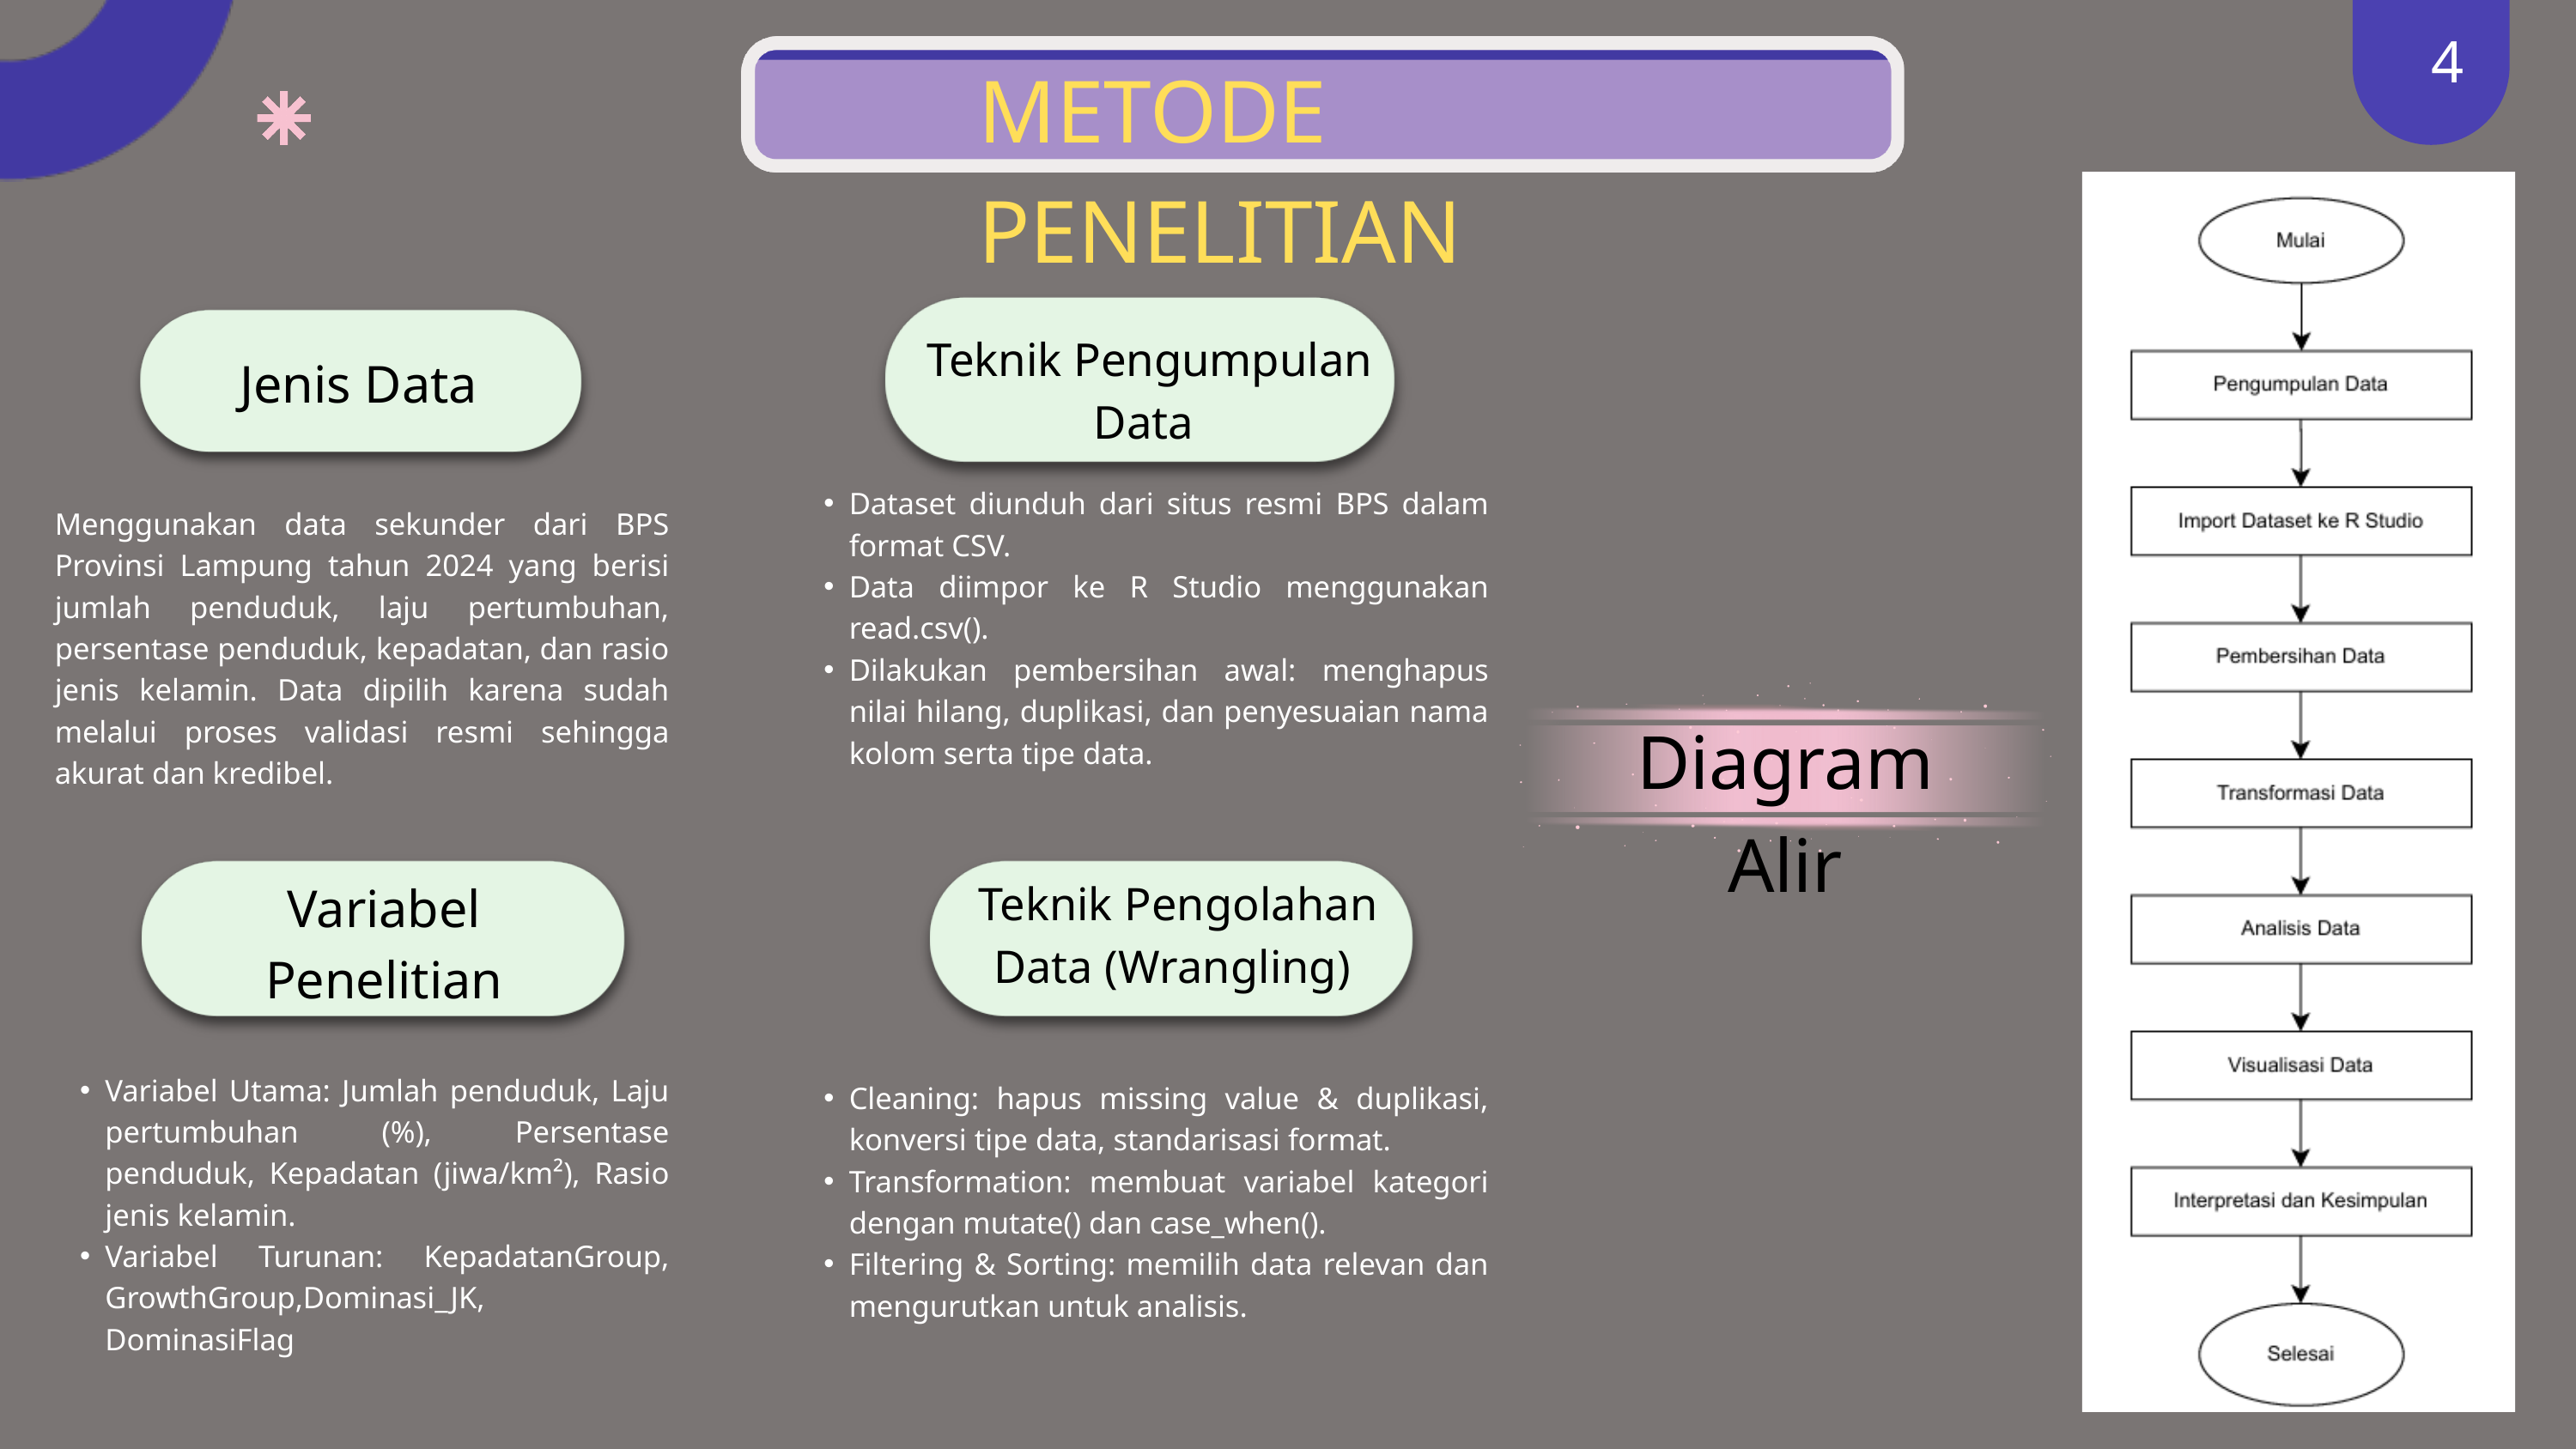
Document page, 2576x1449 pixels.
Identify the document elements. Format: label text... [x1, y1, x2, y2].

text_box Menggunakan data sekunder dari BPS Provinsi Lampung tahun 2024 yang berisi jumlah penduduk, laju pertumbuhan, persentase penduduk, kepadatan, dan rasio jenis kelamin. Data dipilih karena sudah melalui proses validasi resmi sehingga akurat dan kredibel. [54, 499, 670, 791]
text_box Dataset diunduh dari situs resmi BPS dalam format CSV. Data diimpor ke R Studio menggunakan read.csv(). Dilakukan pembersihan awal: menghapus nilai hilang, duplikasi, dan penyesuaian nama kolom serta tipe data. [799, 479, 1489, 812]
text_box [914, 852, 1431, 1042]
text_box METODE PENELITIAN [978, 39, 1685, 281]
text_box [257, 91, 311, 145]
text_box Teknik Pengolahan Data (Wrangling) [924, 866, 1421, 992]
text_box [0, 0, 258, 182]
text_box [2081, 172, 2516, 1412]
text_box Jenis Data [240, 341, 484, 413]
text_box [125, 301, 598, 476]
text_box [2352, 0, 2510, 145]
text_box [1519, 682, 2051, 852]
text_box Teknik Pengumpulan Data [914, 322, 1374, 449]
text_box Cleaning: hapus missing value & duplikasi, konversi tipe data, standarisasi format. Transformation: membuat variabel kategori dengan mutate() dan case_when(). Filtering & Sorting: memilih data relevan dan mengurutkan untuk analisis. [799, 1073, 1489, 1406]
text_box Variabel Penelitian [262, 866, 507, 1009]
text_box Variabel Utama: Jumlah penduduk, Laju pertumbuhan (%), Persentase penduduk, Kepadatan (jiwa/km²), Rasio jenis kelamin. Variabel Turunan: KepadatanGroup, GrowthGroup,Dominasi_JK, DominasiFlag [54, 1065, 670, 1398]
text_box [740, 36, 1905, 173]
text_box Diagram Alir [1583, 700, 1989, 907]
text_box [868, 288, 1414, 479]
text_box [125, 852, 643, 1042]
